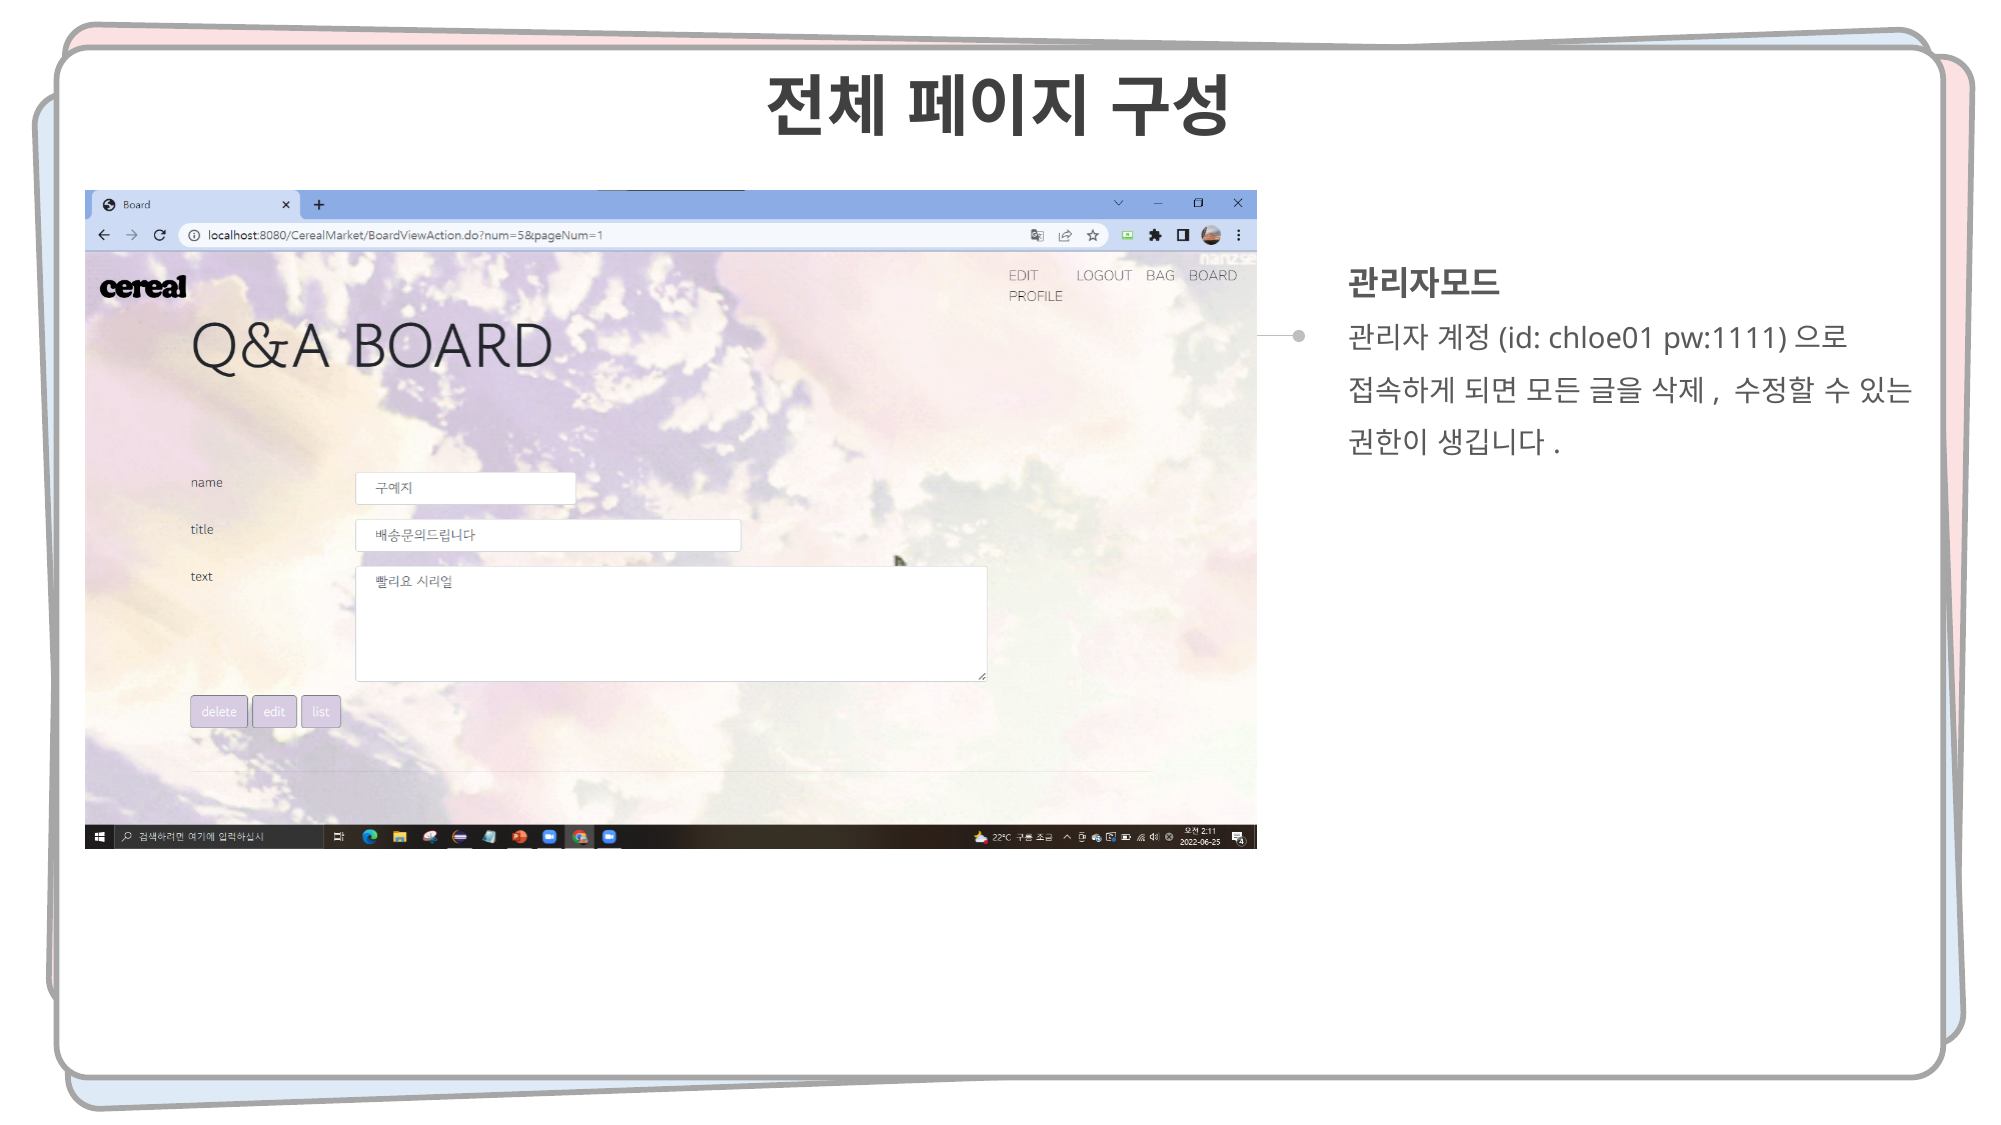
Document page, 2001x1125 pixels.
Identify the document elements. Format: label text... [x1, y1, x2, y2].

text_box [33, 94, 55, 737]
text_box [1935, 55, 1974, 863]
text_box [1945, 456, 1965, 1044]
text_box 전체 페이지 구성 [55, 46, 1945, 1079]
text_box [1403, 28, 1930, 51]
picture [85, 190, 1257, 849]
text_box [47, 680, 55, 999]
text_box 관리자모드 관리자 계정(id: chloe01 pw:1111)으로 접속하게 되면 모든 글을 삭제, 수정할 수 있는 권한이 생깁니다. [1334, 234, 1944, 467]
text_box [63, 23, 1386, 57]
text_box [66, 1071, 982, 1110]
